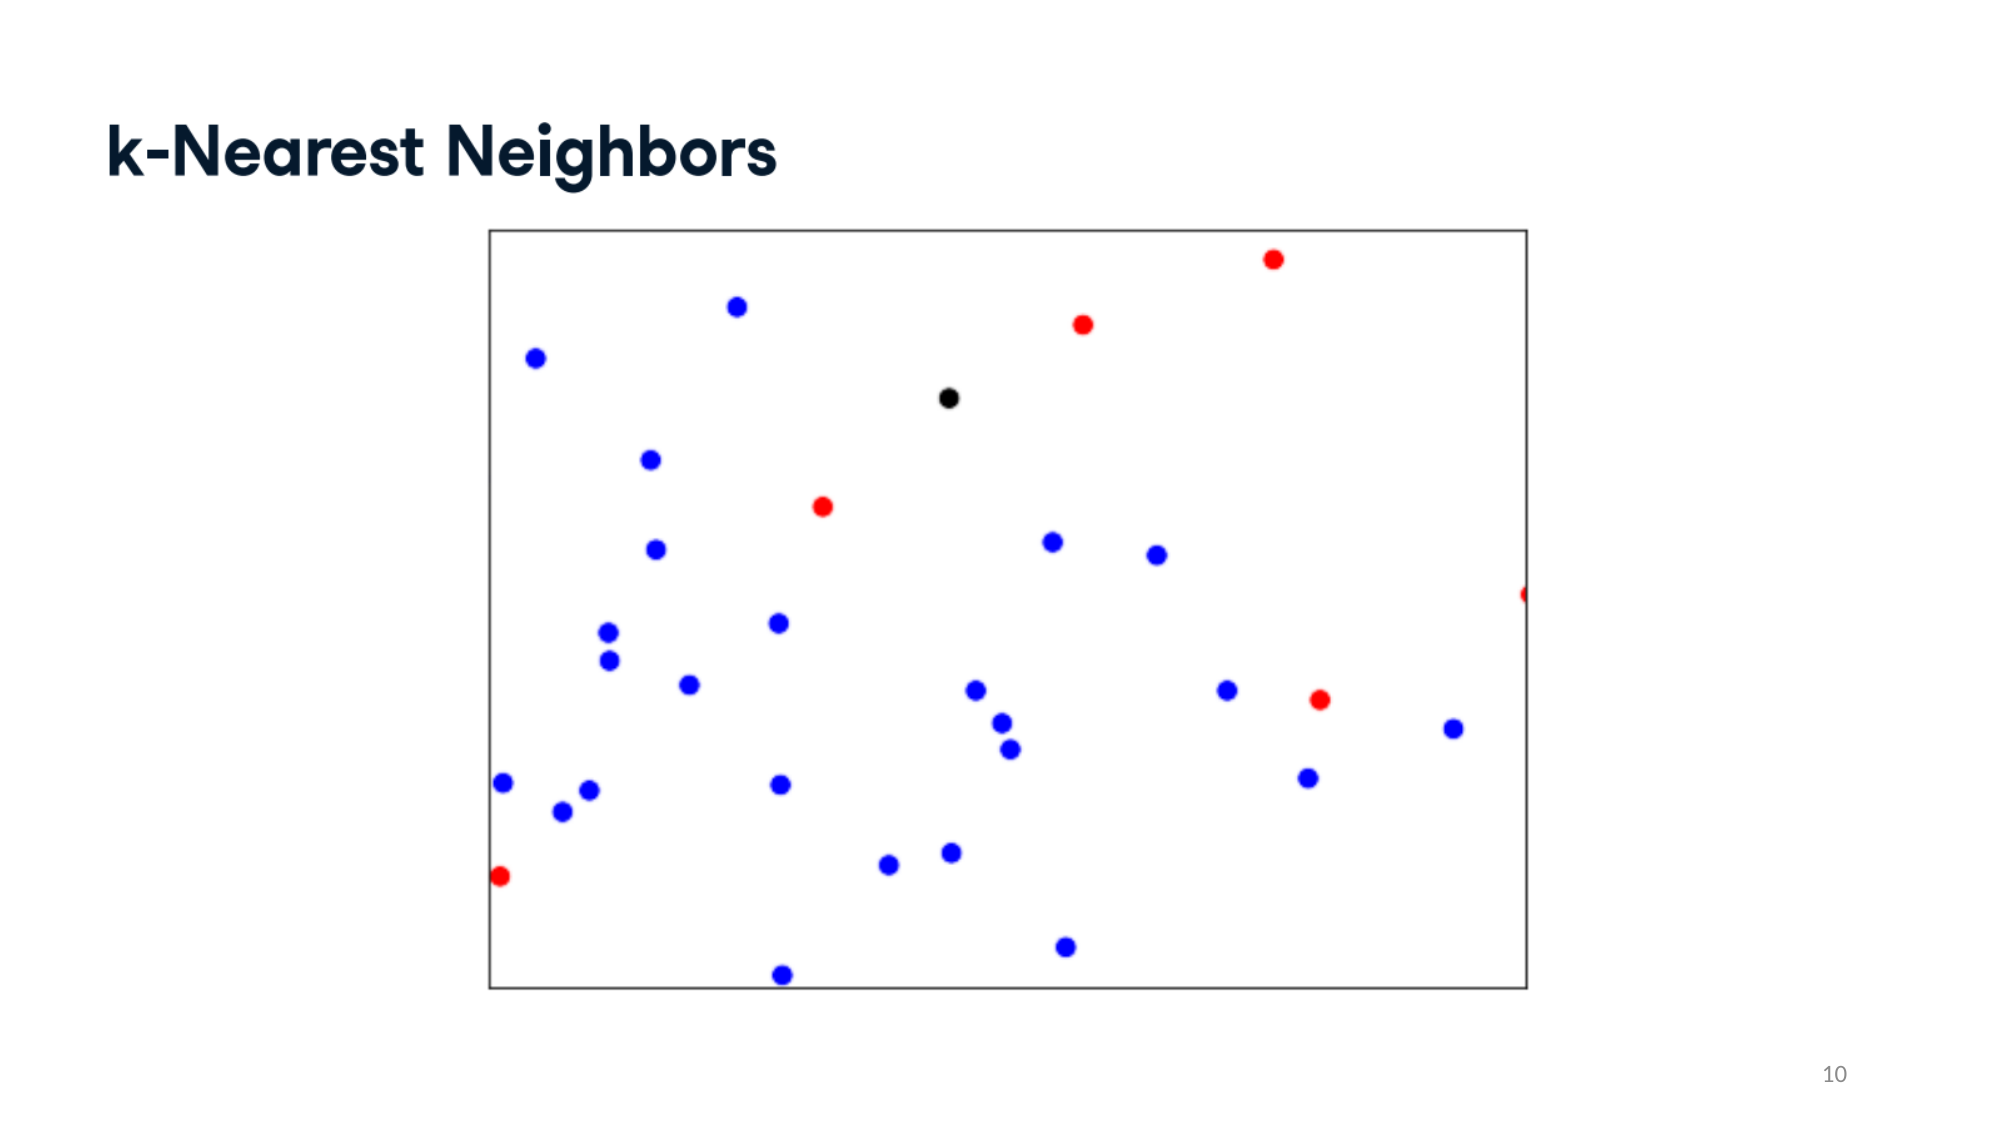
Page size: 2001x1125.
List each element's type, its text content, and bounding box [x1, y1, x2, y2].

picture [86, 106, 1914, 1019]
slide_number 10 [1412, 1042, 1863, 1103]
